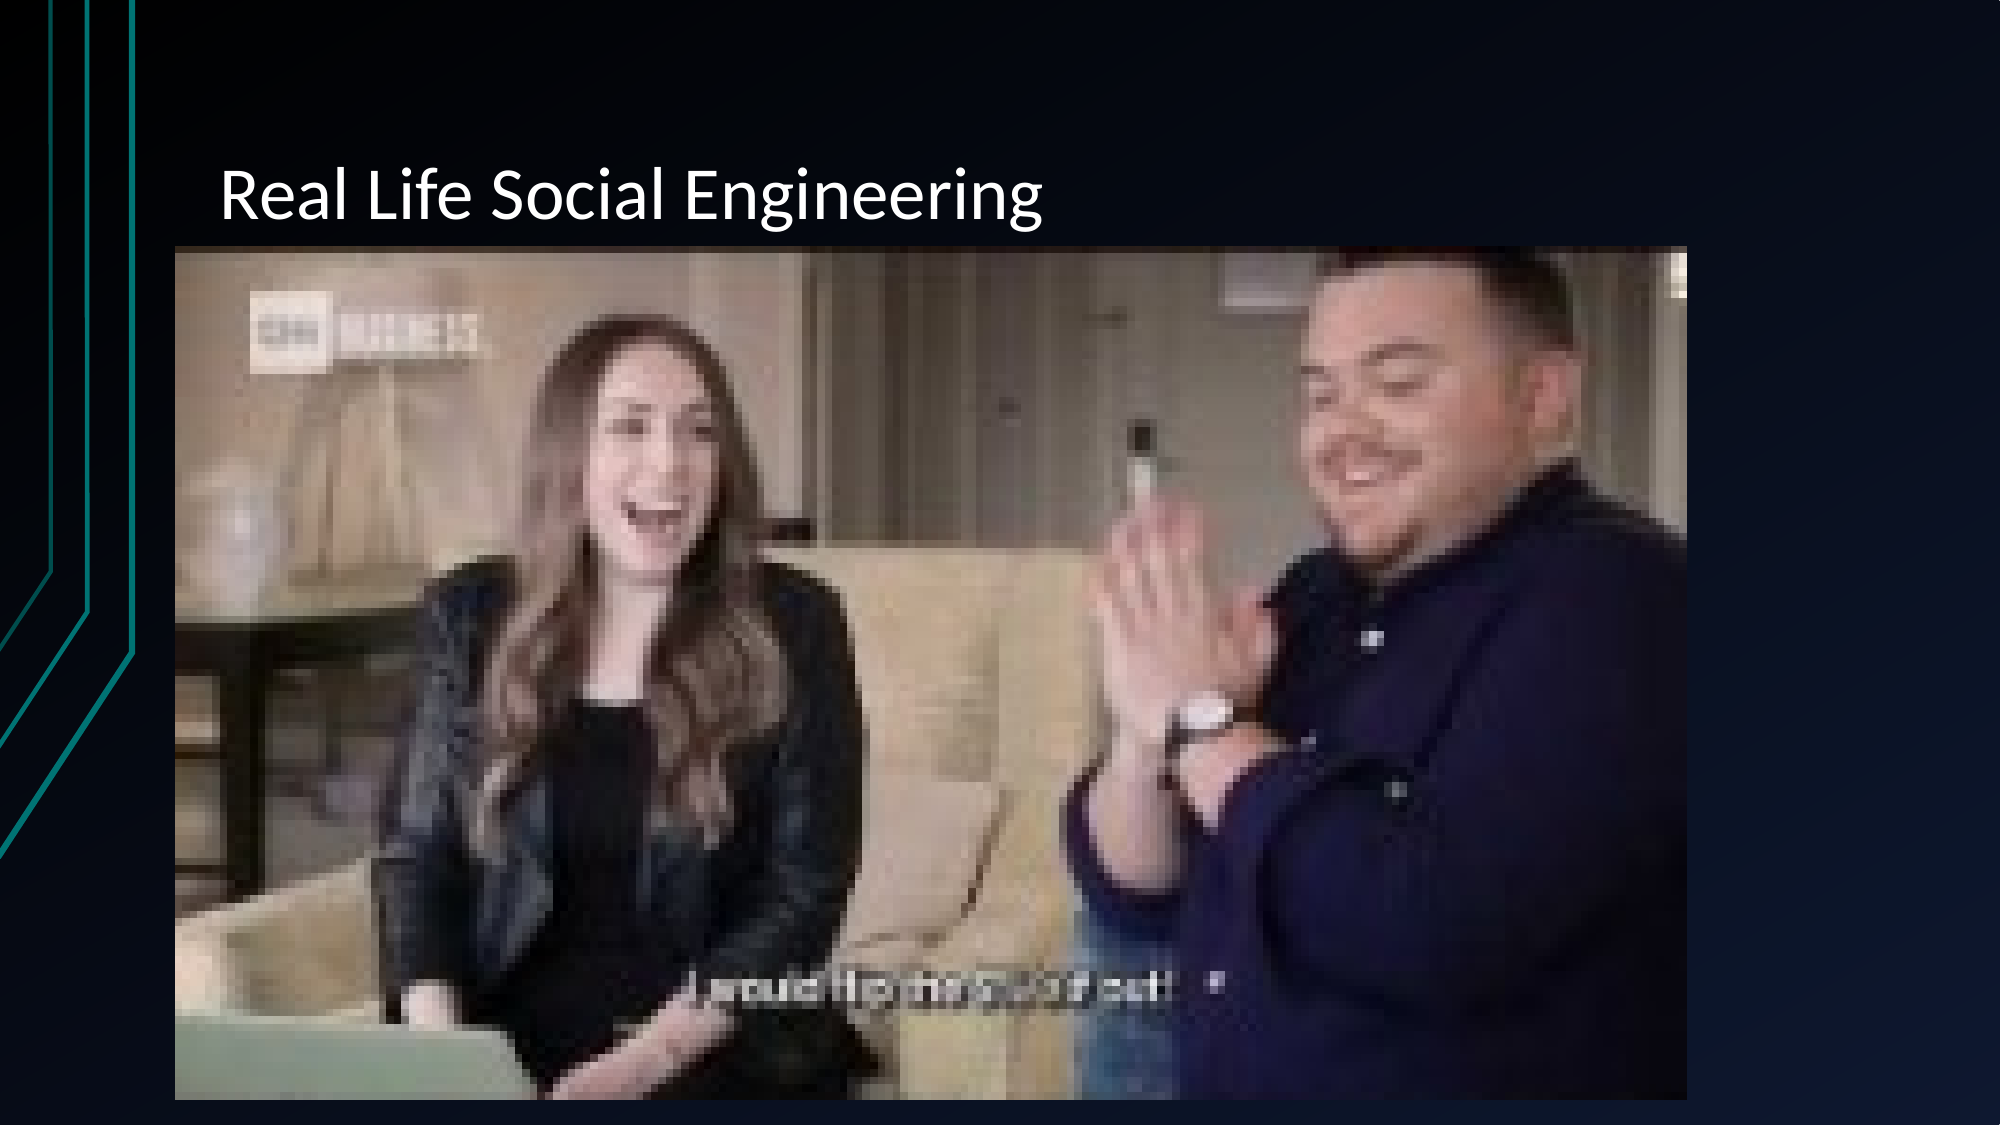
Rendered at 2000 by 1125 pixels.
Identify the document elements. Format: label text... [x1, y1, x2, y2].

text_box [174, 245, 1688, 1101]
title Real Life Social Engineering [199, 45, 1900, 246]
